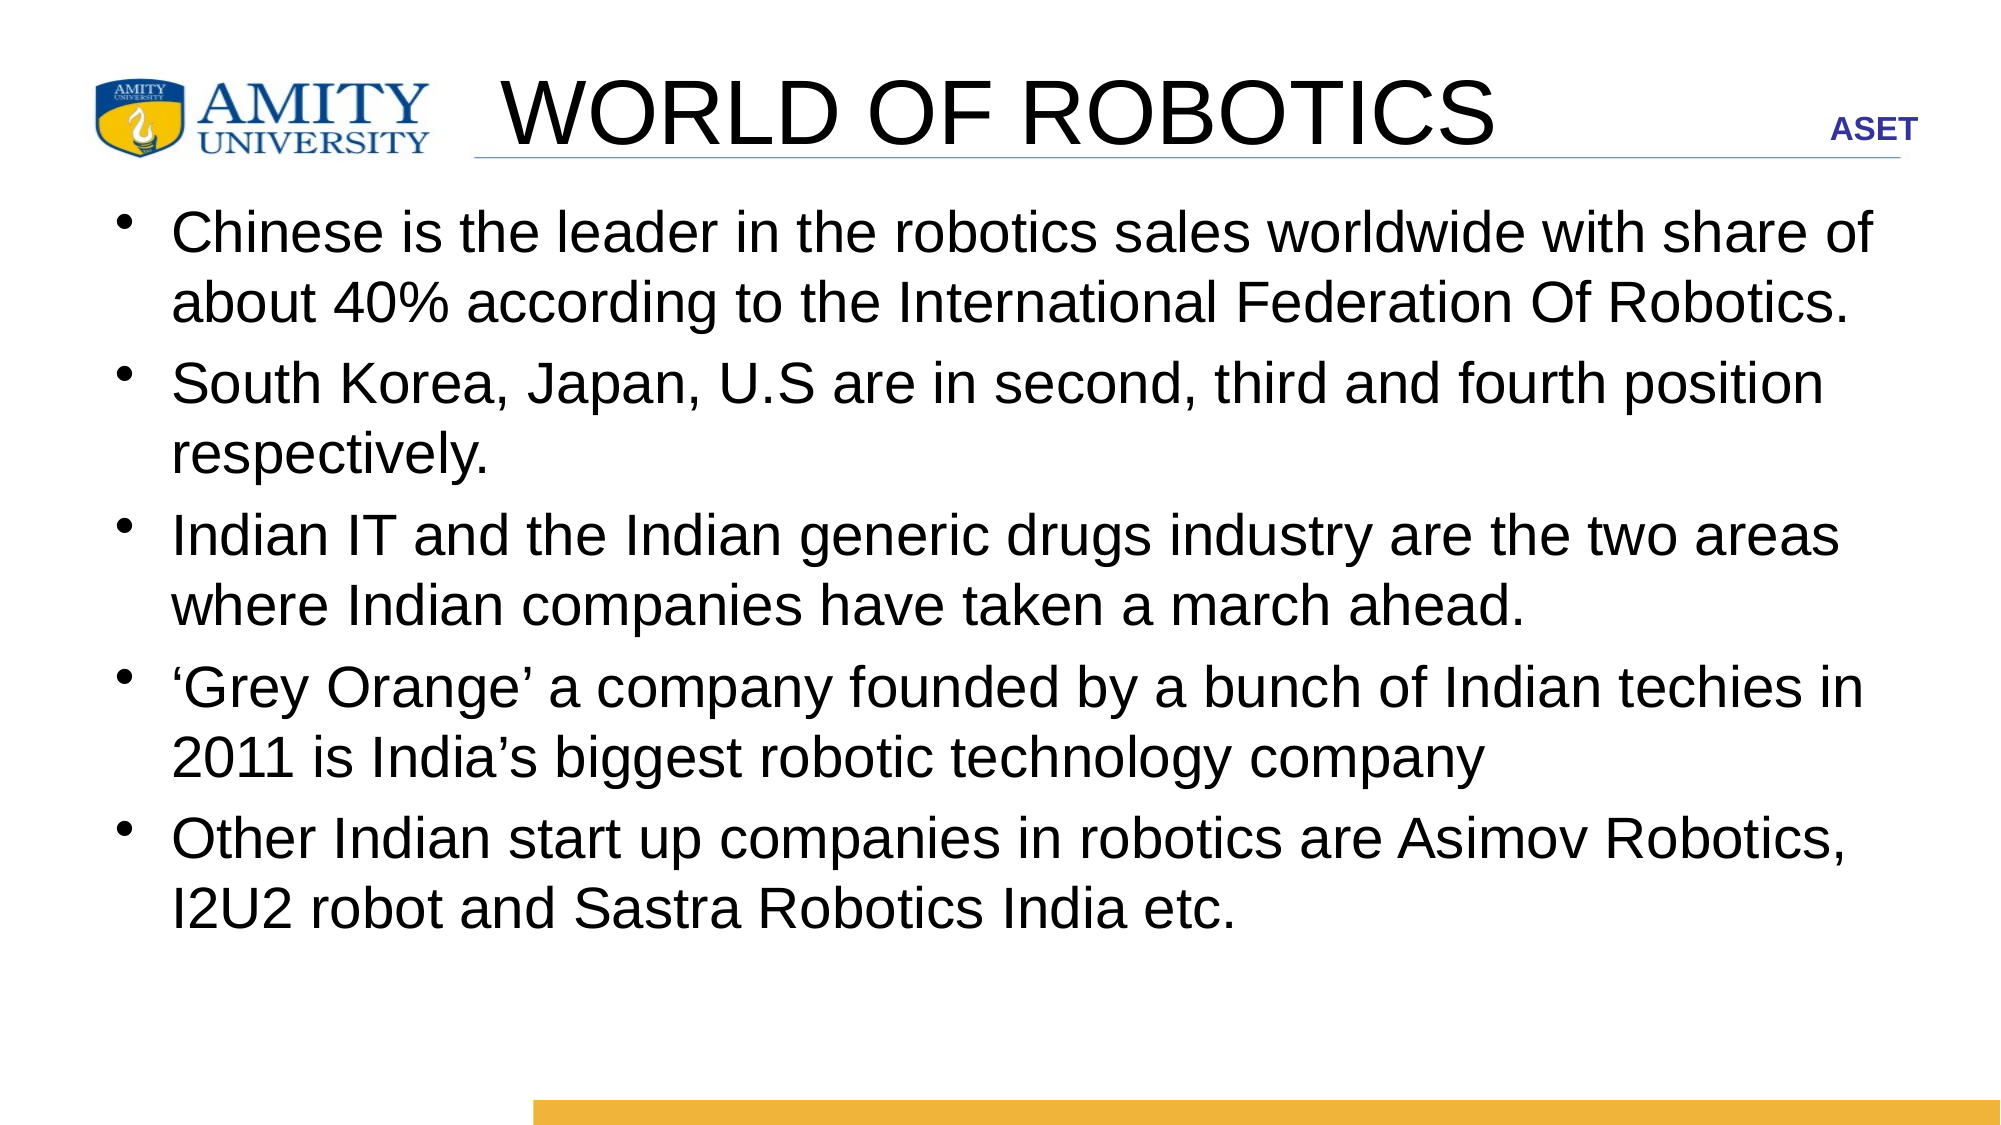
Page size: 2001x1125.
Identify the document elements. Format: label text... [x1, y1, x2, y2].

list Chinese is the leader in the robotics sales worldwide with share of about 40% according to the International Federation Of Robotics. South Korea, Japan, U.S are in second, third and fourth position respectively. Indian IT and the Indian generic drugs industry are the two areas where Indian companies have taken a march ahead. ‘Grey Orange’ a company founded by a bunch of Indian techies in 2011 is India’s biggest robotic technology company Other Indian start up companies in robotics are Asimov Robotics, I2U2 robot and Sastra Robotics India etc. [99, 186, 1900, 1005]
title WORLD OF ROBOTICS [99, 45, 1900, 186]
picture [0, 0, 2000, 188]
